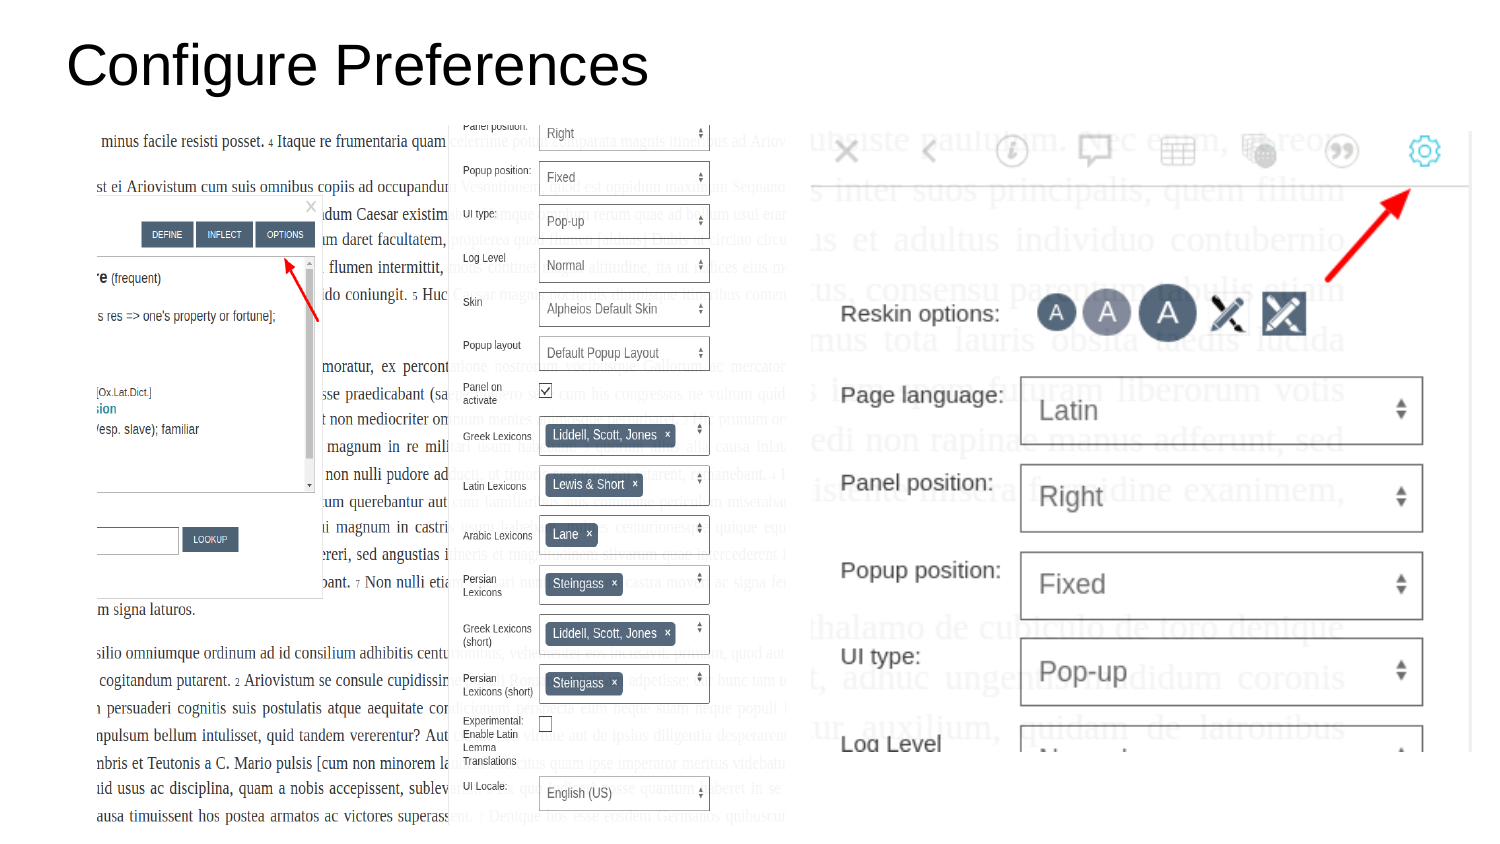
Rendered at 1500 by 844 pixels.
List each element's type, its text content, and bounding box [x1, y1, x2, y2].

title Configure Preferences [51, 12, 1449, 107]
picture [96, 124, 787, 826]
picture [810, 131, 1473, 752]
